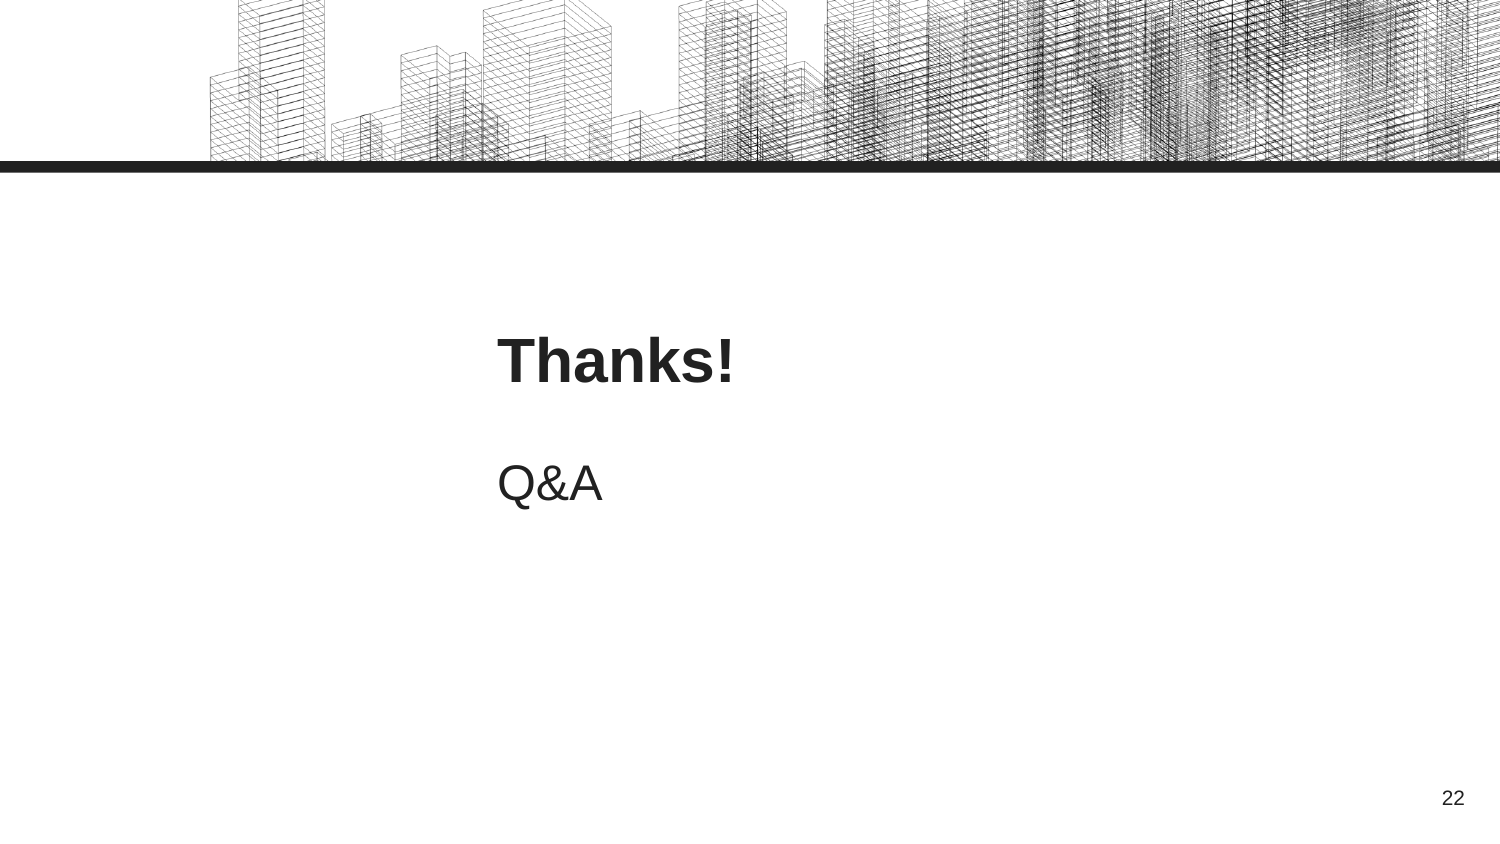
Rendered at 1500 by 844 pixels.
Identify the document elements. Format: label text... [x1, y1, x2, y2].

list Q&A [482, 426, 1366, 710]
picture [0, 0, 1500, 161]
title Thanks! [482, 242, 1365, 410]
slide_number ‹#› [1389, 764, 1480, 830]
